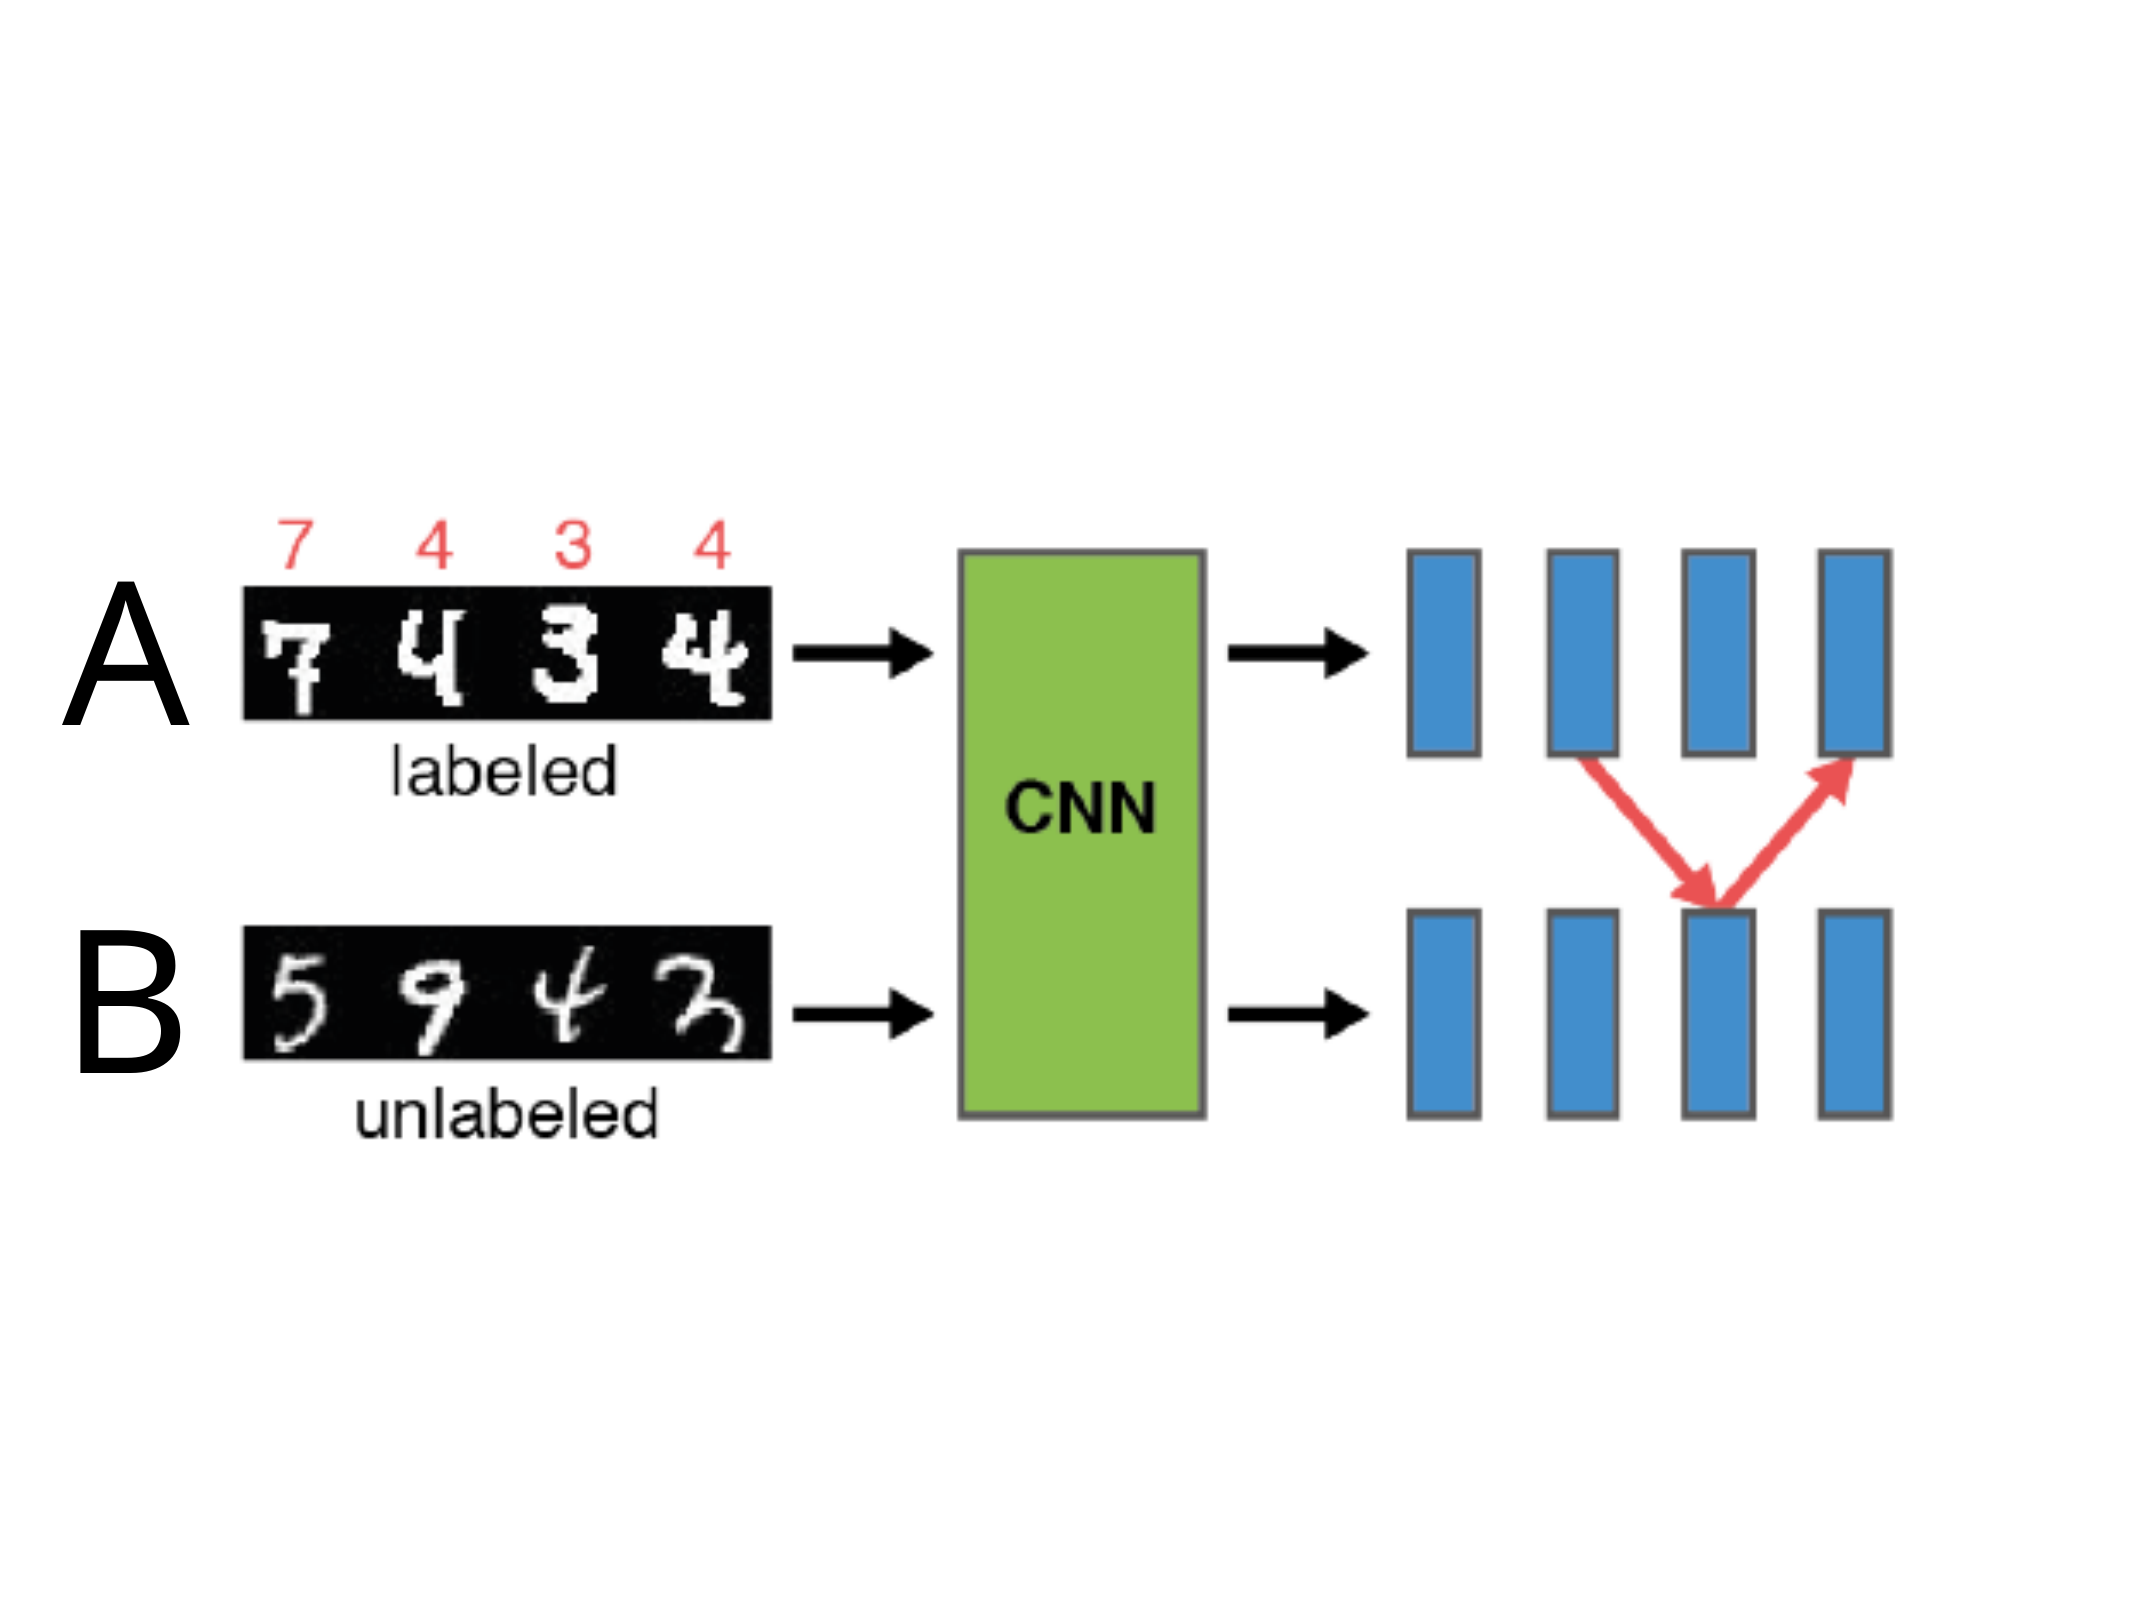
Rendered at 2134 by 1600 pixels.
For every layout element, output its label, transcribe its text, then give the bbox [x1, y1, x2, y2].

picture [108, 408, 2008, 1256]
text_box A [54, 517, 103, 775]
text_box B [53, 865, 103, 1122]
